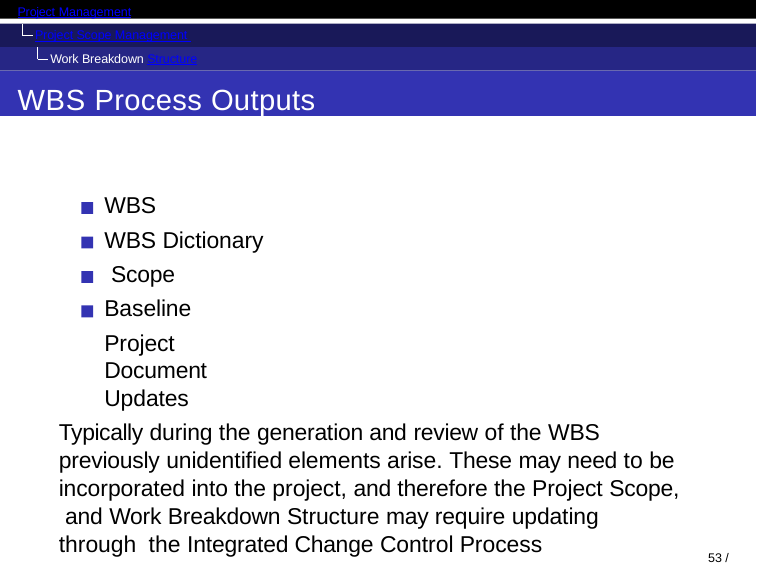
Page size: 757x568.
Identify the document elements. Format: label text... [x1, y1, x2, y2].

text_box Project Scope Management Work Breakdown Structure [33, 16, 202, 66]
text_box [202, 23, 756, 47]
text_box [0, 47, 756, 70]
slide_number 53 / 53 [701, 548, 746, 568]
text_box Project Management [0, 0, 756, 19]
text_box WBS WBS Dictionary Scope Baseline Project Document Updates Typically during the generation and review of the WBS previously unidentified elements arise. These may need to be incorporated into the project, and therefore the Project Scope, and Work Breakdown Structure may require updating through the Integrated Change Control Process [56, 181, 683, 557]
text_box [0, 23, 33, 47]
text_box WBS Process Outputs [0, 70, 756, 116]
